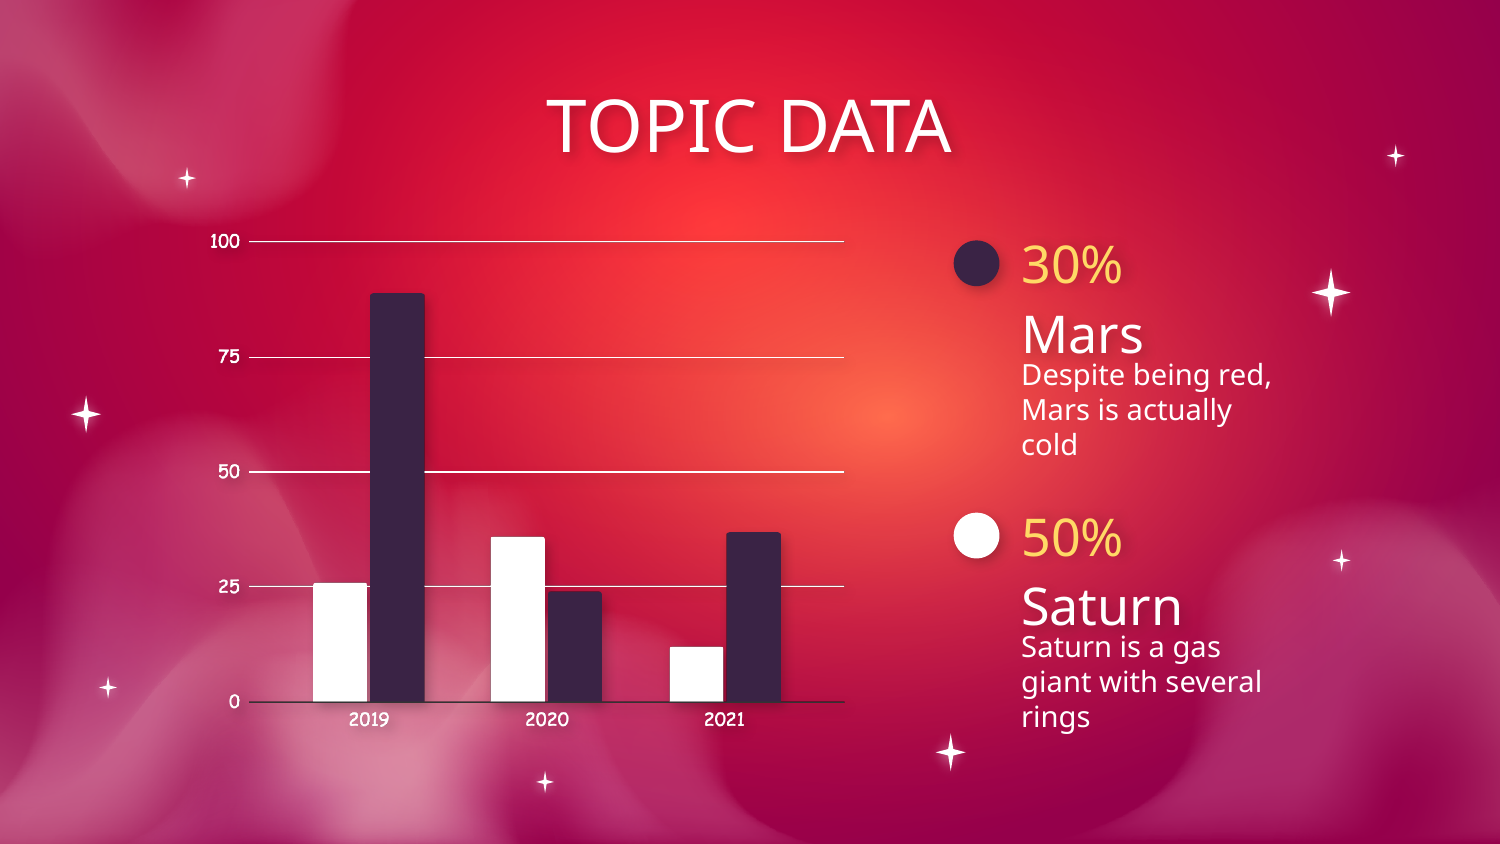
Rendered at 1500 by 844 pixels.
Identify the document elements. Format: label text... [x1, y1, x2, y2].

picture [0, 0, 1500, 844]
text_box Mars [1006, 300, 1305, 365]
text_box Despite being red, Mars is actually cold [1006, 365, 1305, 452]
text_box 30% [1006, 227, 1305, 300]
text_box Saturn is a gas giant with several rings [1006, 638, 1305, 724]
text_box Saturn [1006, 572, 1305, 638]
text_box 50% [1006, 499, 1305, 572]
title TOPIC DATA [118, 87, 1382, 160]
text_box [953, 512, 1000, 559]
text_box [953, 240, 1000, 287]
